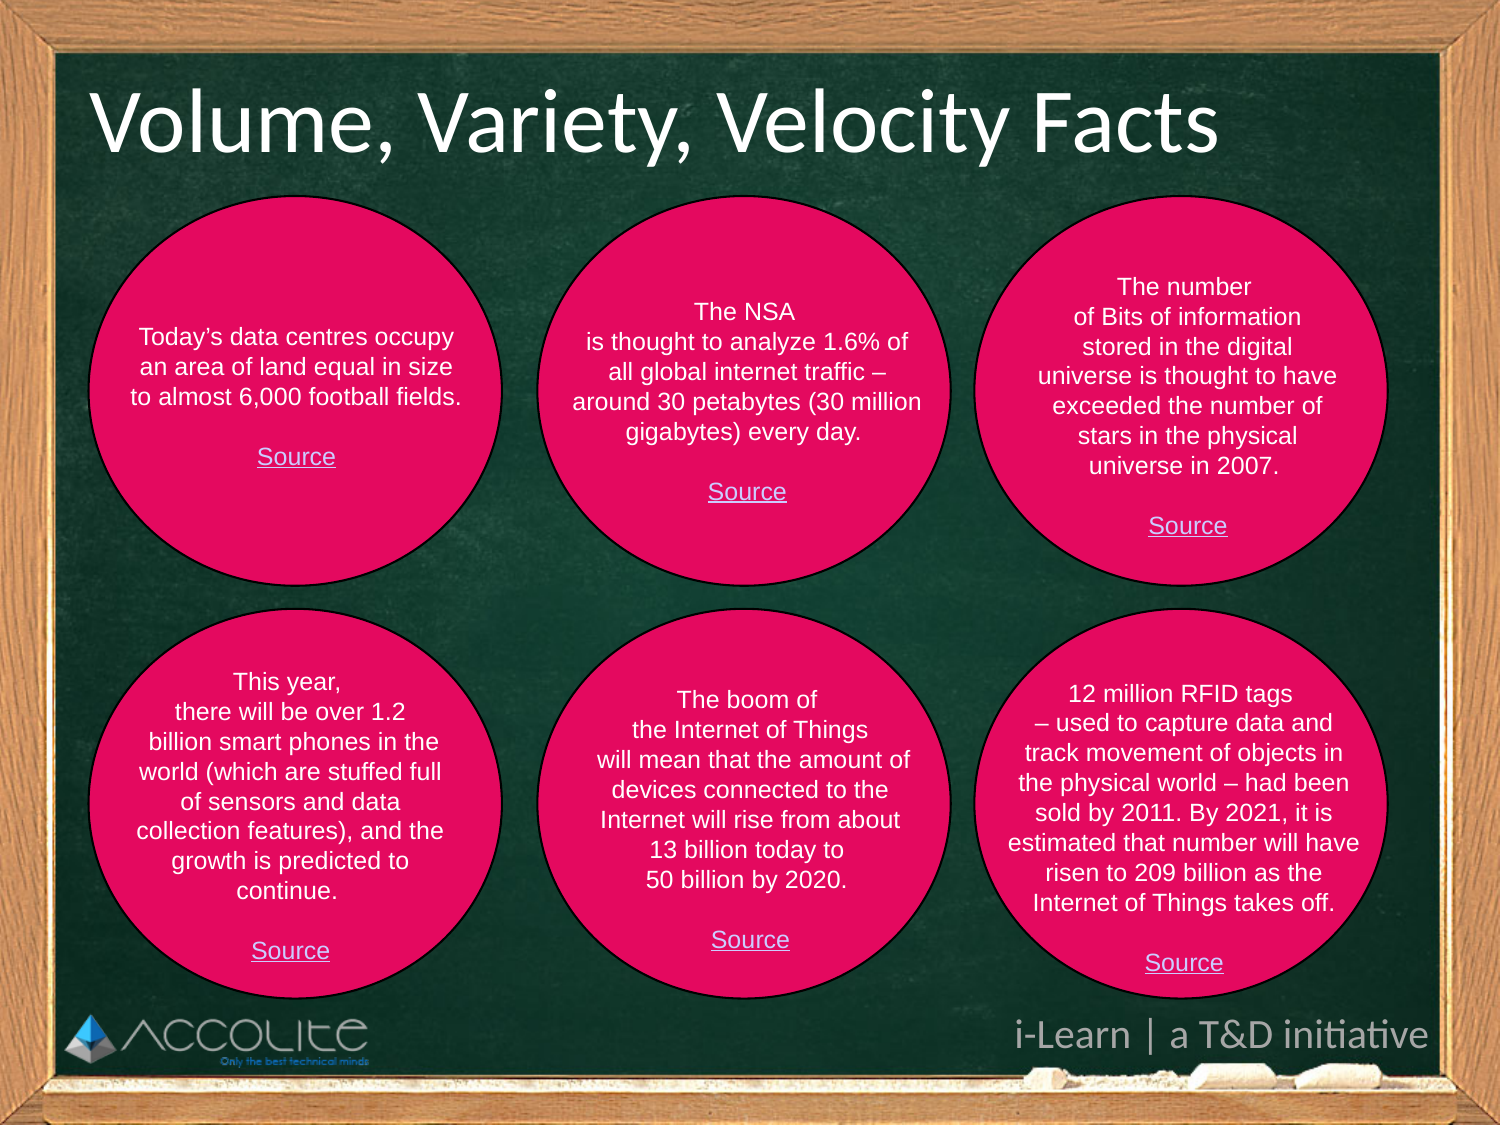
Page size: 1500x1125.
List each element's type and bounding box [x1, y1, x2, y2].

text_box [88, 195, 502, 586]
text_box [974, 608, 1388, 999]
text_box [88, 608, 502, 999]
picture [0, 0, 1500, 1125]
text_box [537, 608, 951, 999]
text_box [974, 195, 1388, 586]
text_box [537, 195, 951, 586]
